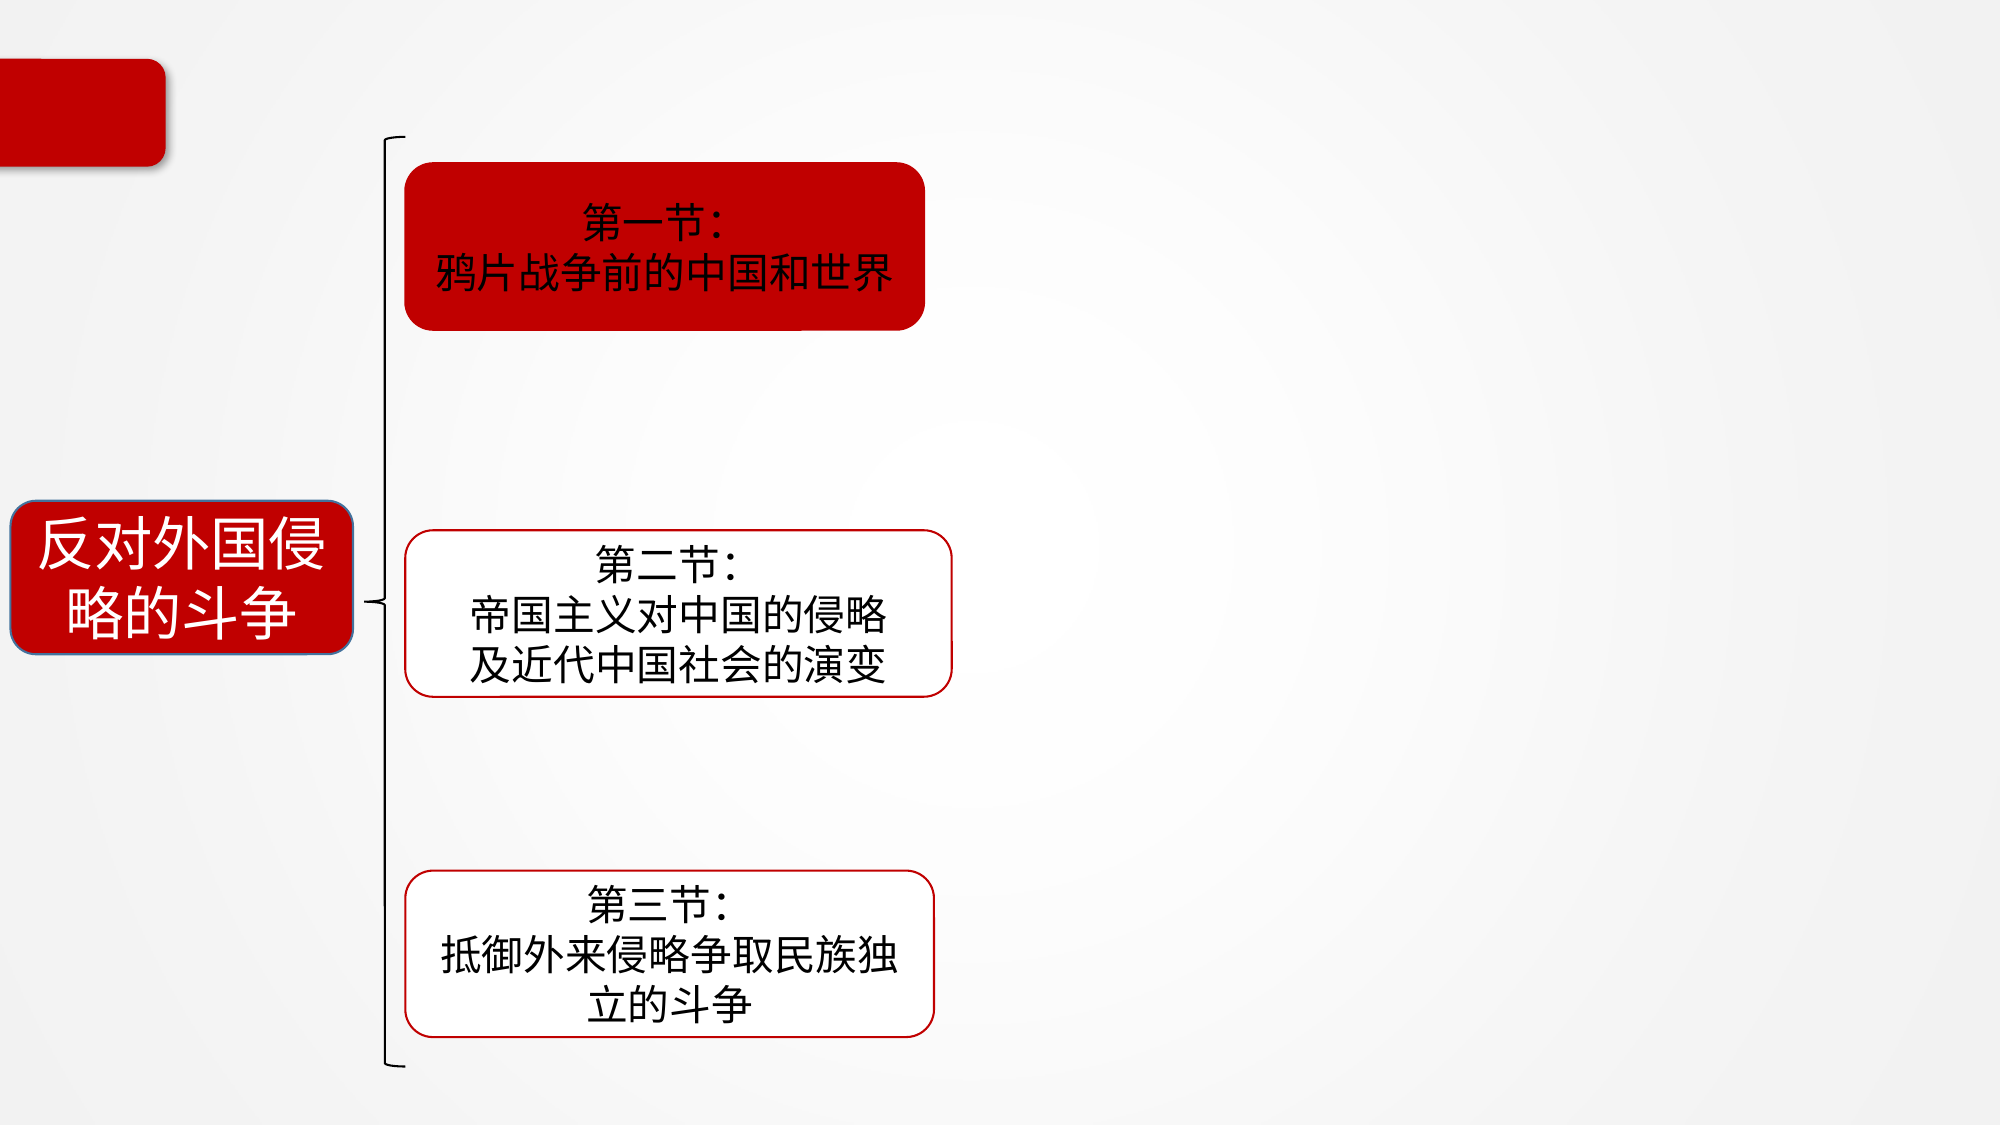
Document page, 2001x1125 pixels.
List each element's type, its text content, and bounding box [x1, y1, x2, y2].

text_box 第一节： 鸦片战争前的中国和世界 [404, 162, 926, 331]
text_box 第二节： 帝国主义对中国的侵略 及近代中国社会的演变 [404, 529, 953, 698]
text_box 反对外国侵略的斗争 [9, 499, 355, 656]
text_box [364, 135, 406, 1068]
picture [0, 0, 2000, 1125]
text_box 第三节： 抵御外来侵略争取民族独立的斗争 [404, 869, 936, 1039]
